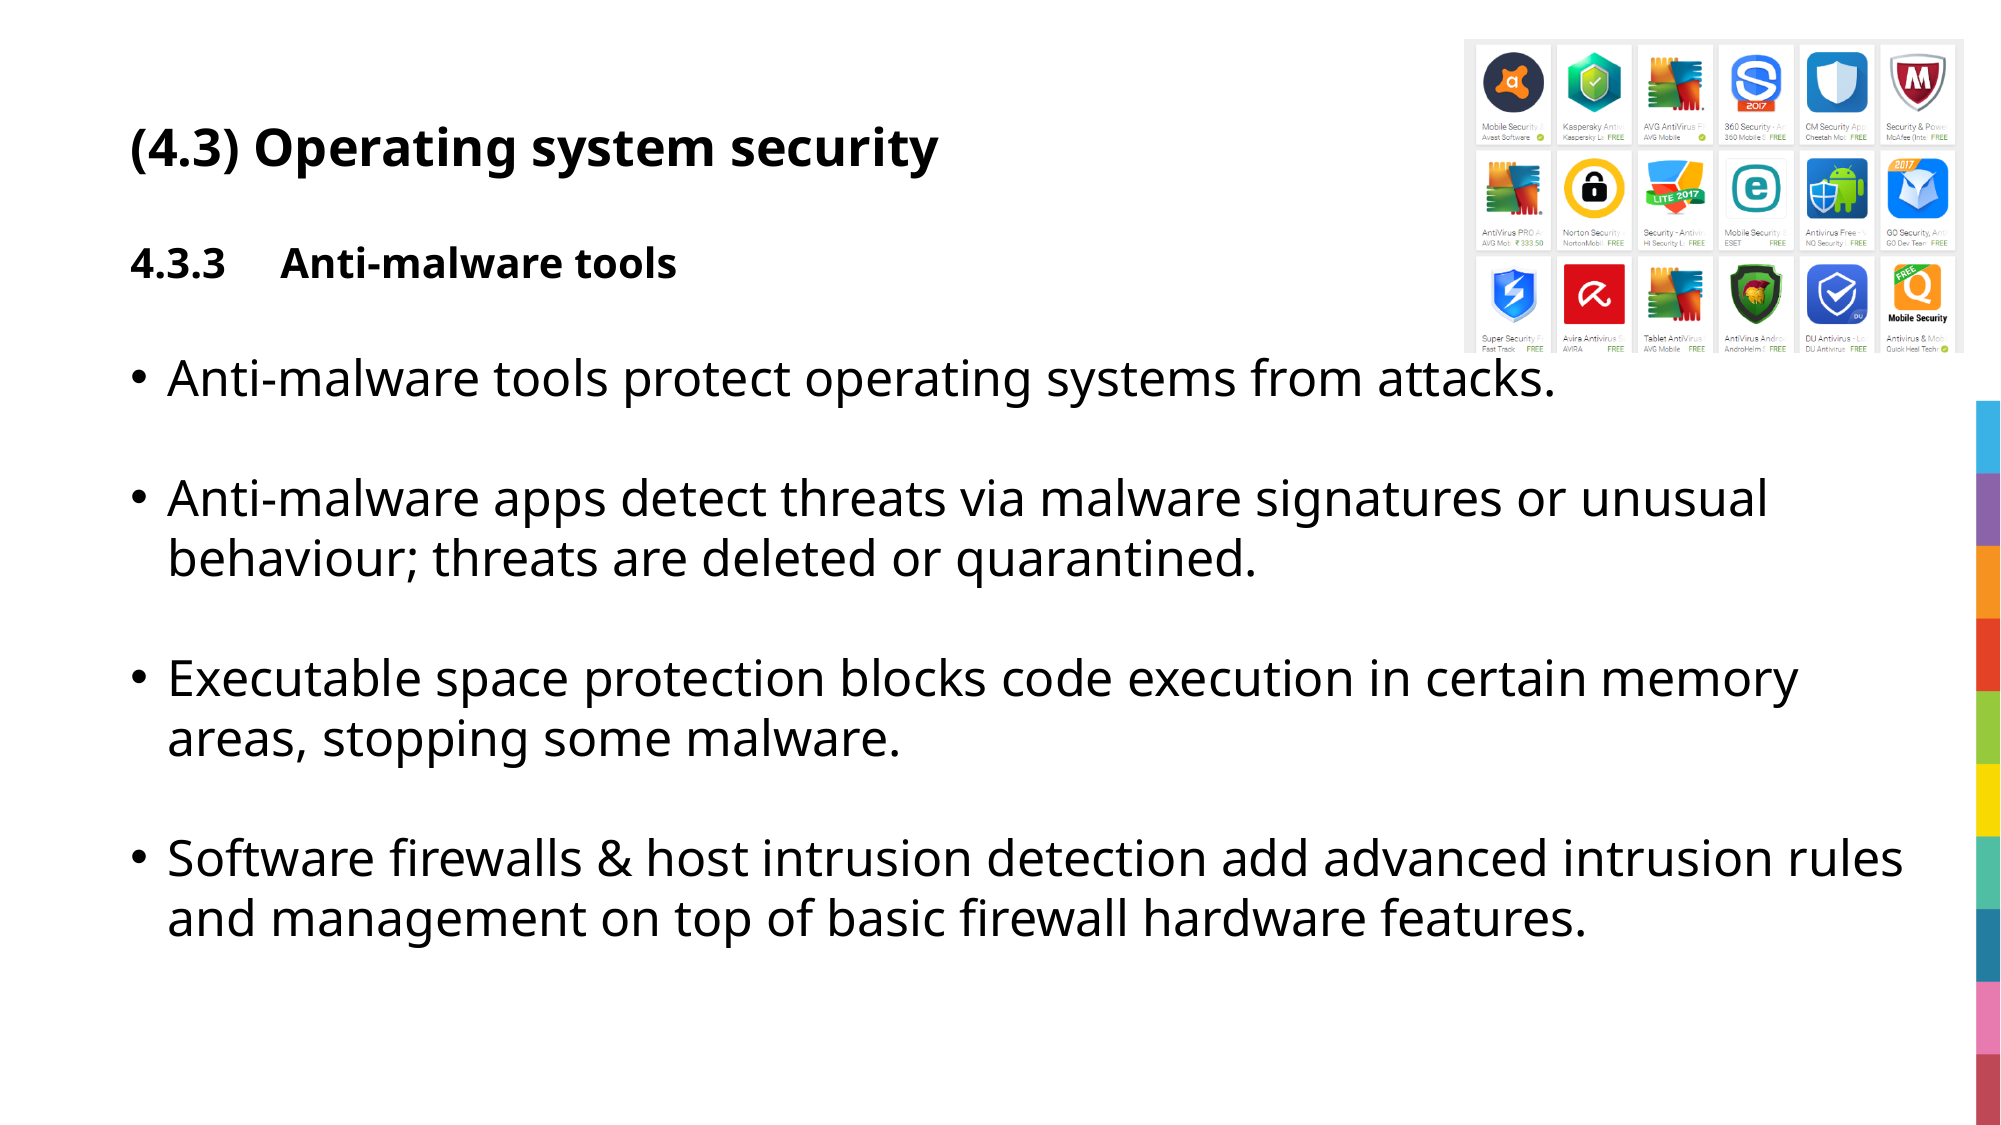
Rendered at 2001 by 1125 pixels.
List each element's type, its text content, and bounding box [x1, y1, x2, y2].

picture [1976, 402, 2001, 1125]
picture [1464, 39, 1964, 353]
list 4.3.3 Anti-malware tools Anti-malware tools protect operating systems from attacks. Anti-malware apps detect threats via malware signatures or unusual behaviour; threats are deleted or quarantined. Executable space protection blocks code execution in certain memory areas, stopping some malware. Software firewalls & host intrusion detection add advanced intrusion rules and management on top of basic firewall hardware features. [115, 229, 1929, 1094]
title (4.3) Operating system security [115, 111, 1464, 186]
